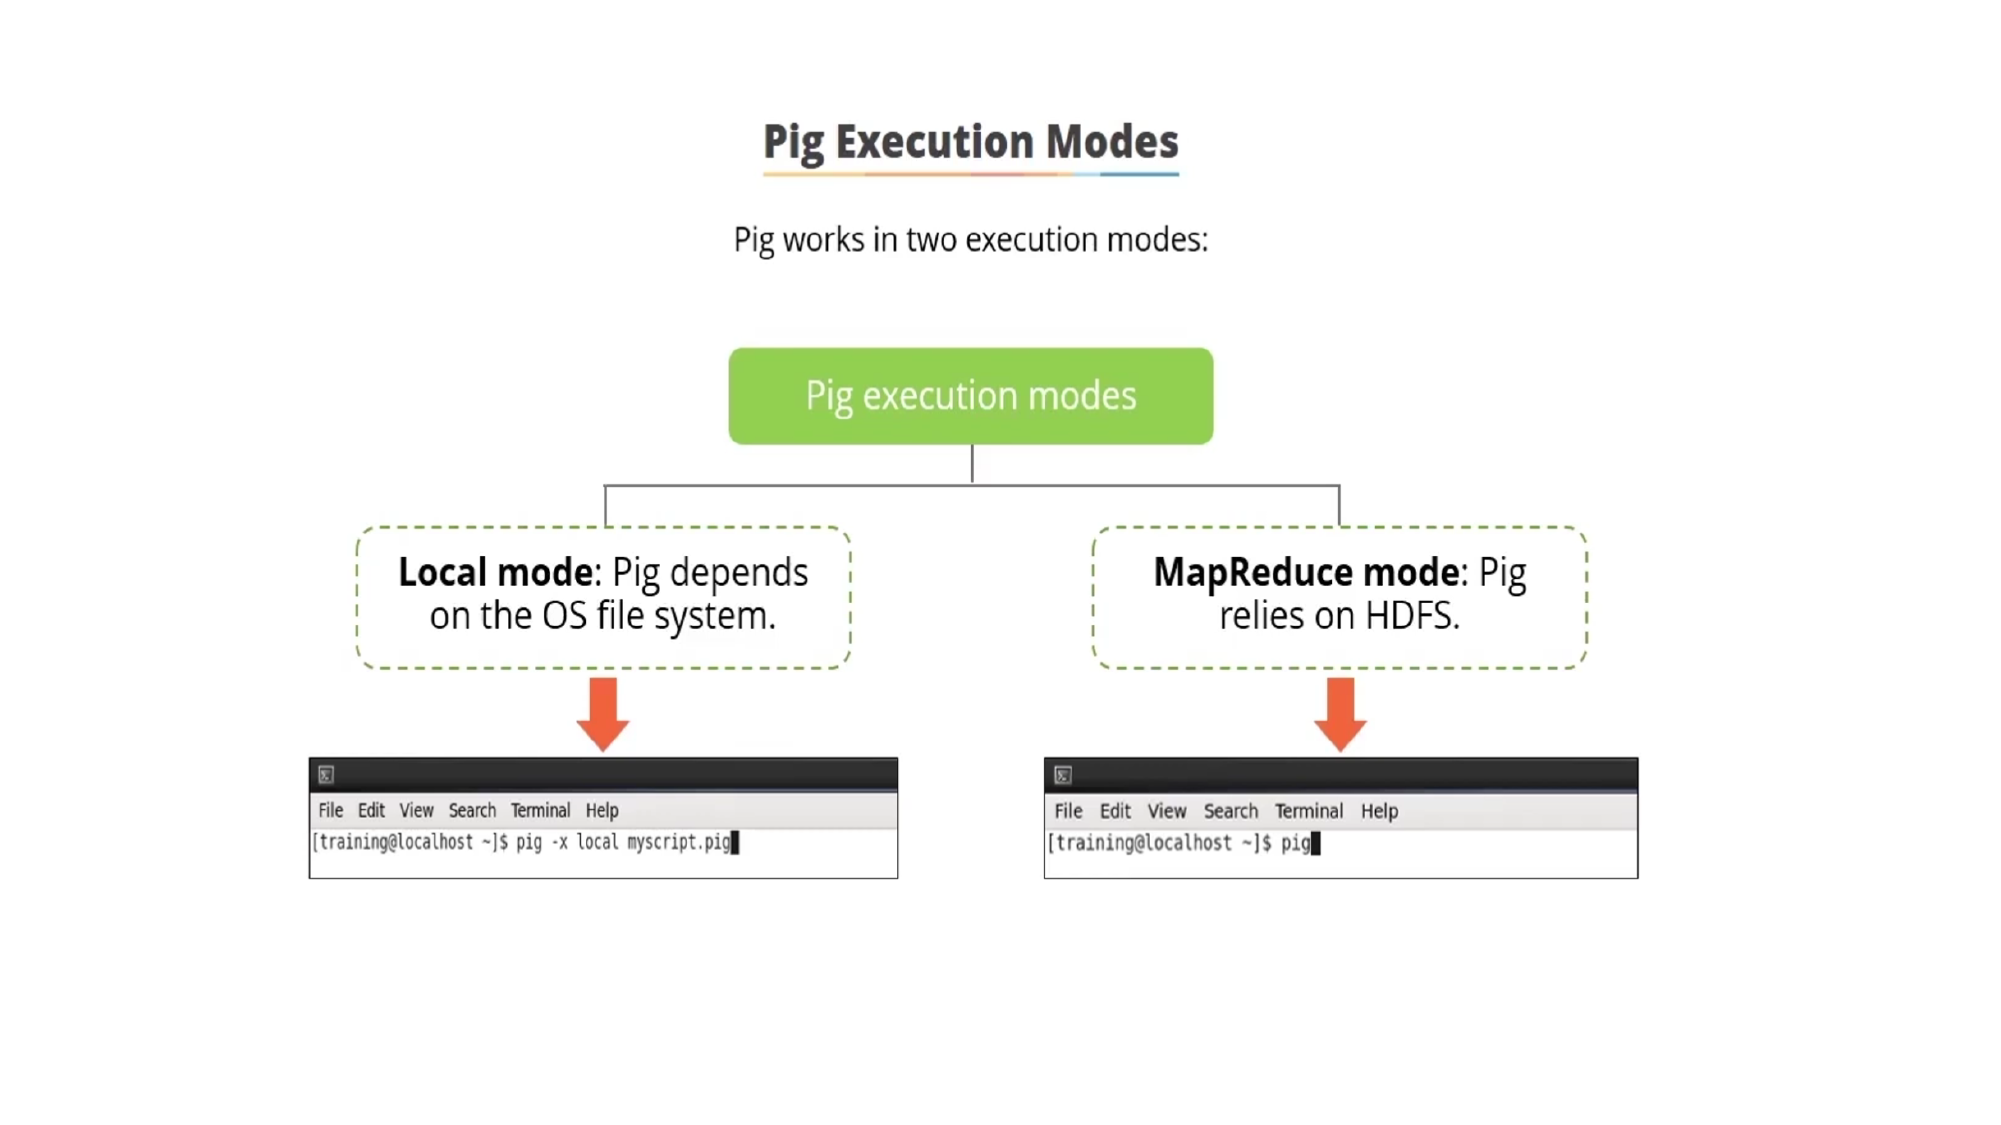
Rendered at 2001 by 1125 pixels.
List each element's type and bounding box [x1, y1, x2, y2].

picture [182, 74, 1759, 1013]
